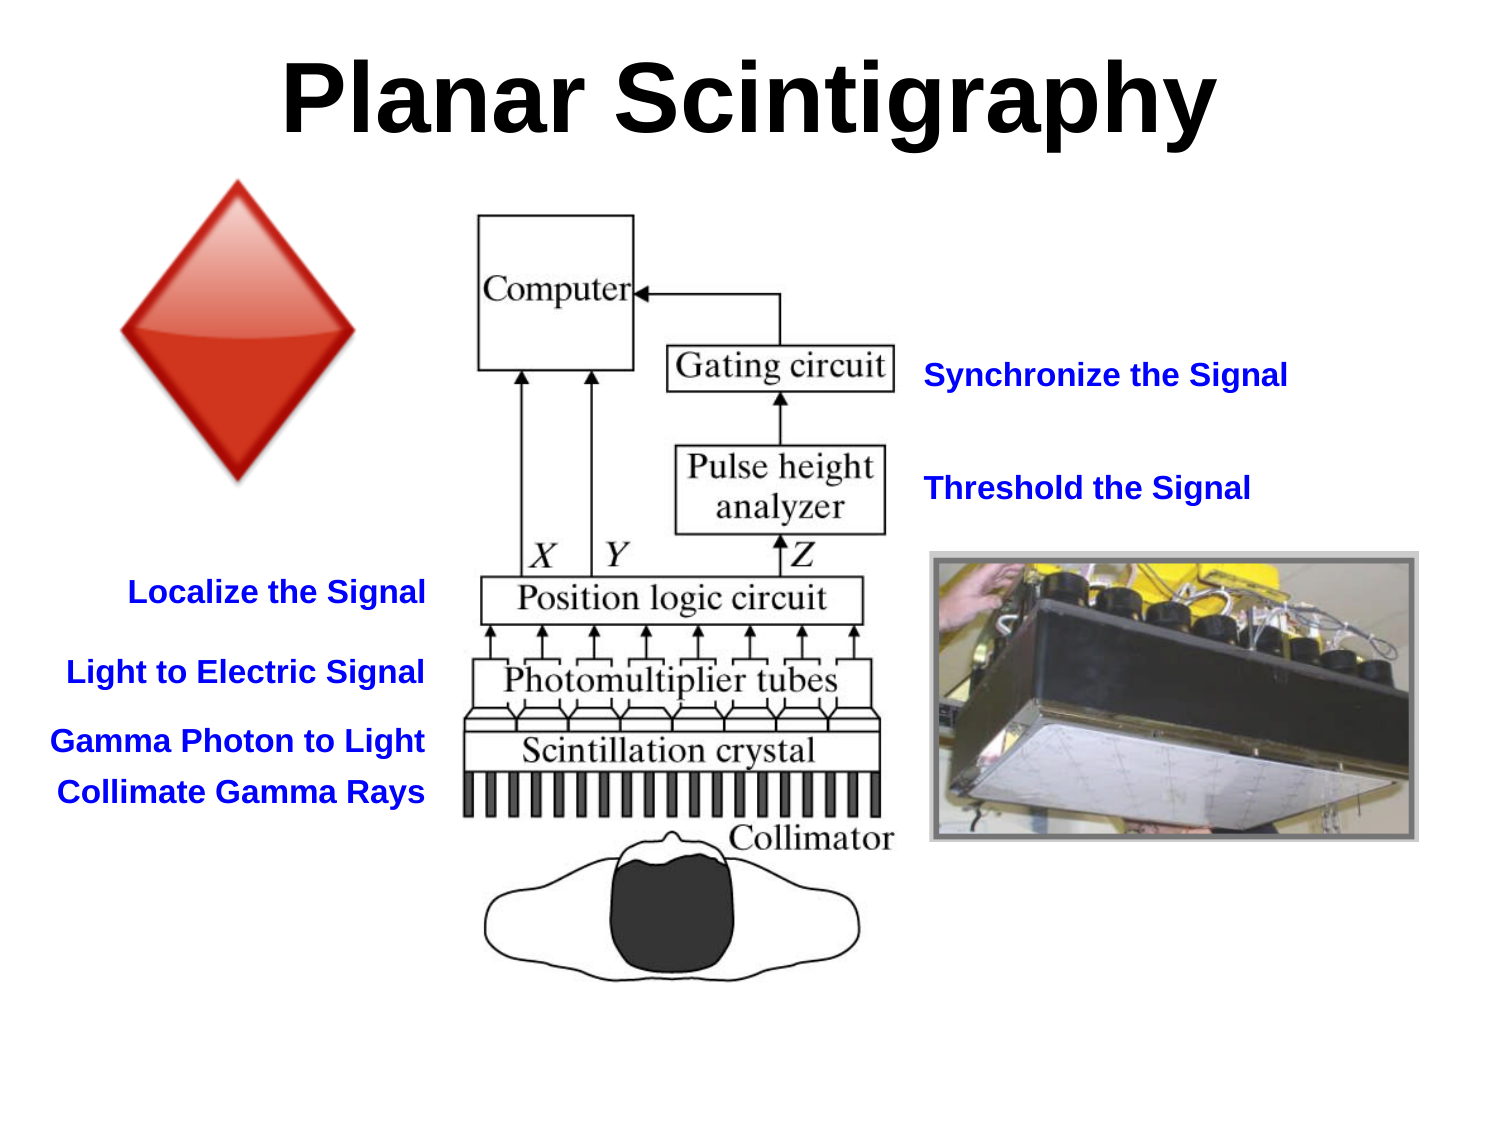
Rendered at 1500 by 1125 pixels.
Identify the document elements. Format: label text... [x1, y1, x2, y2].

text_box Gamma Photon to Light [35, 711, 354, 767]
text_box Threshold the Signal [961, 458, 1267, 514]
text_box Collimate Gamma Rays [42, 762, 354, 817]
picture [69, 162, 1421, 1017]
text_box Localize the Signal [112, 562, 354, 618]
text_box Light to Electric Signal [51, 642, 354, 698]
text_box Synchronize the Signal [961, 345, 1305, 401]
text_box Planar Scintigraphy [24, 24, 1475, 163]
